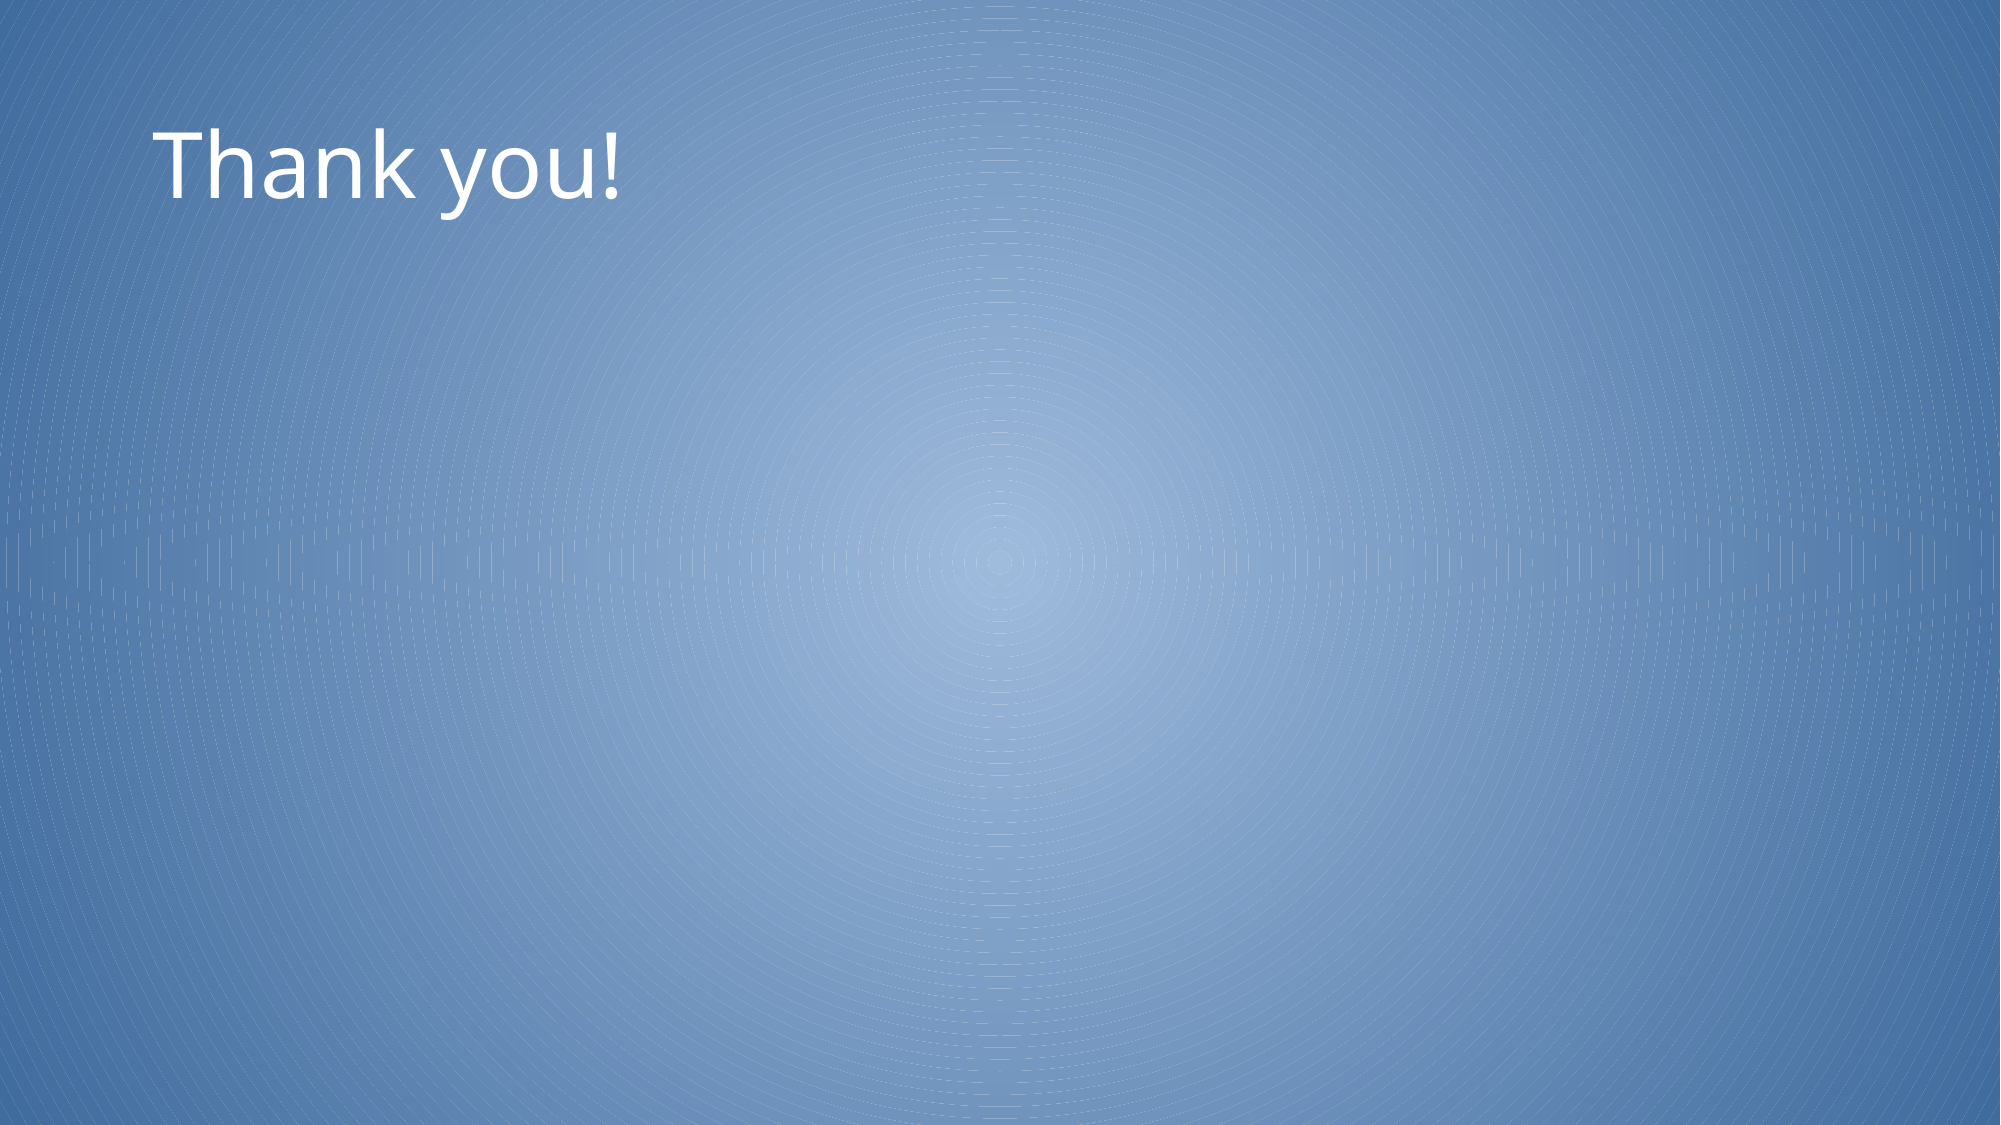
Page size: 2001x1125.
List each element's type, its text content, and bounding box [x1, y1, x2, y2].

title Thank you! [137, 59, 1863, 278]
